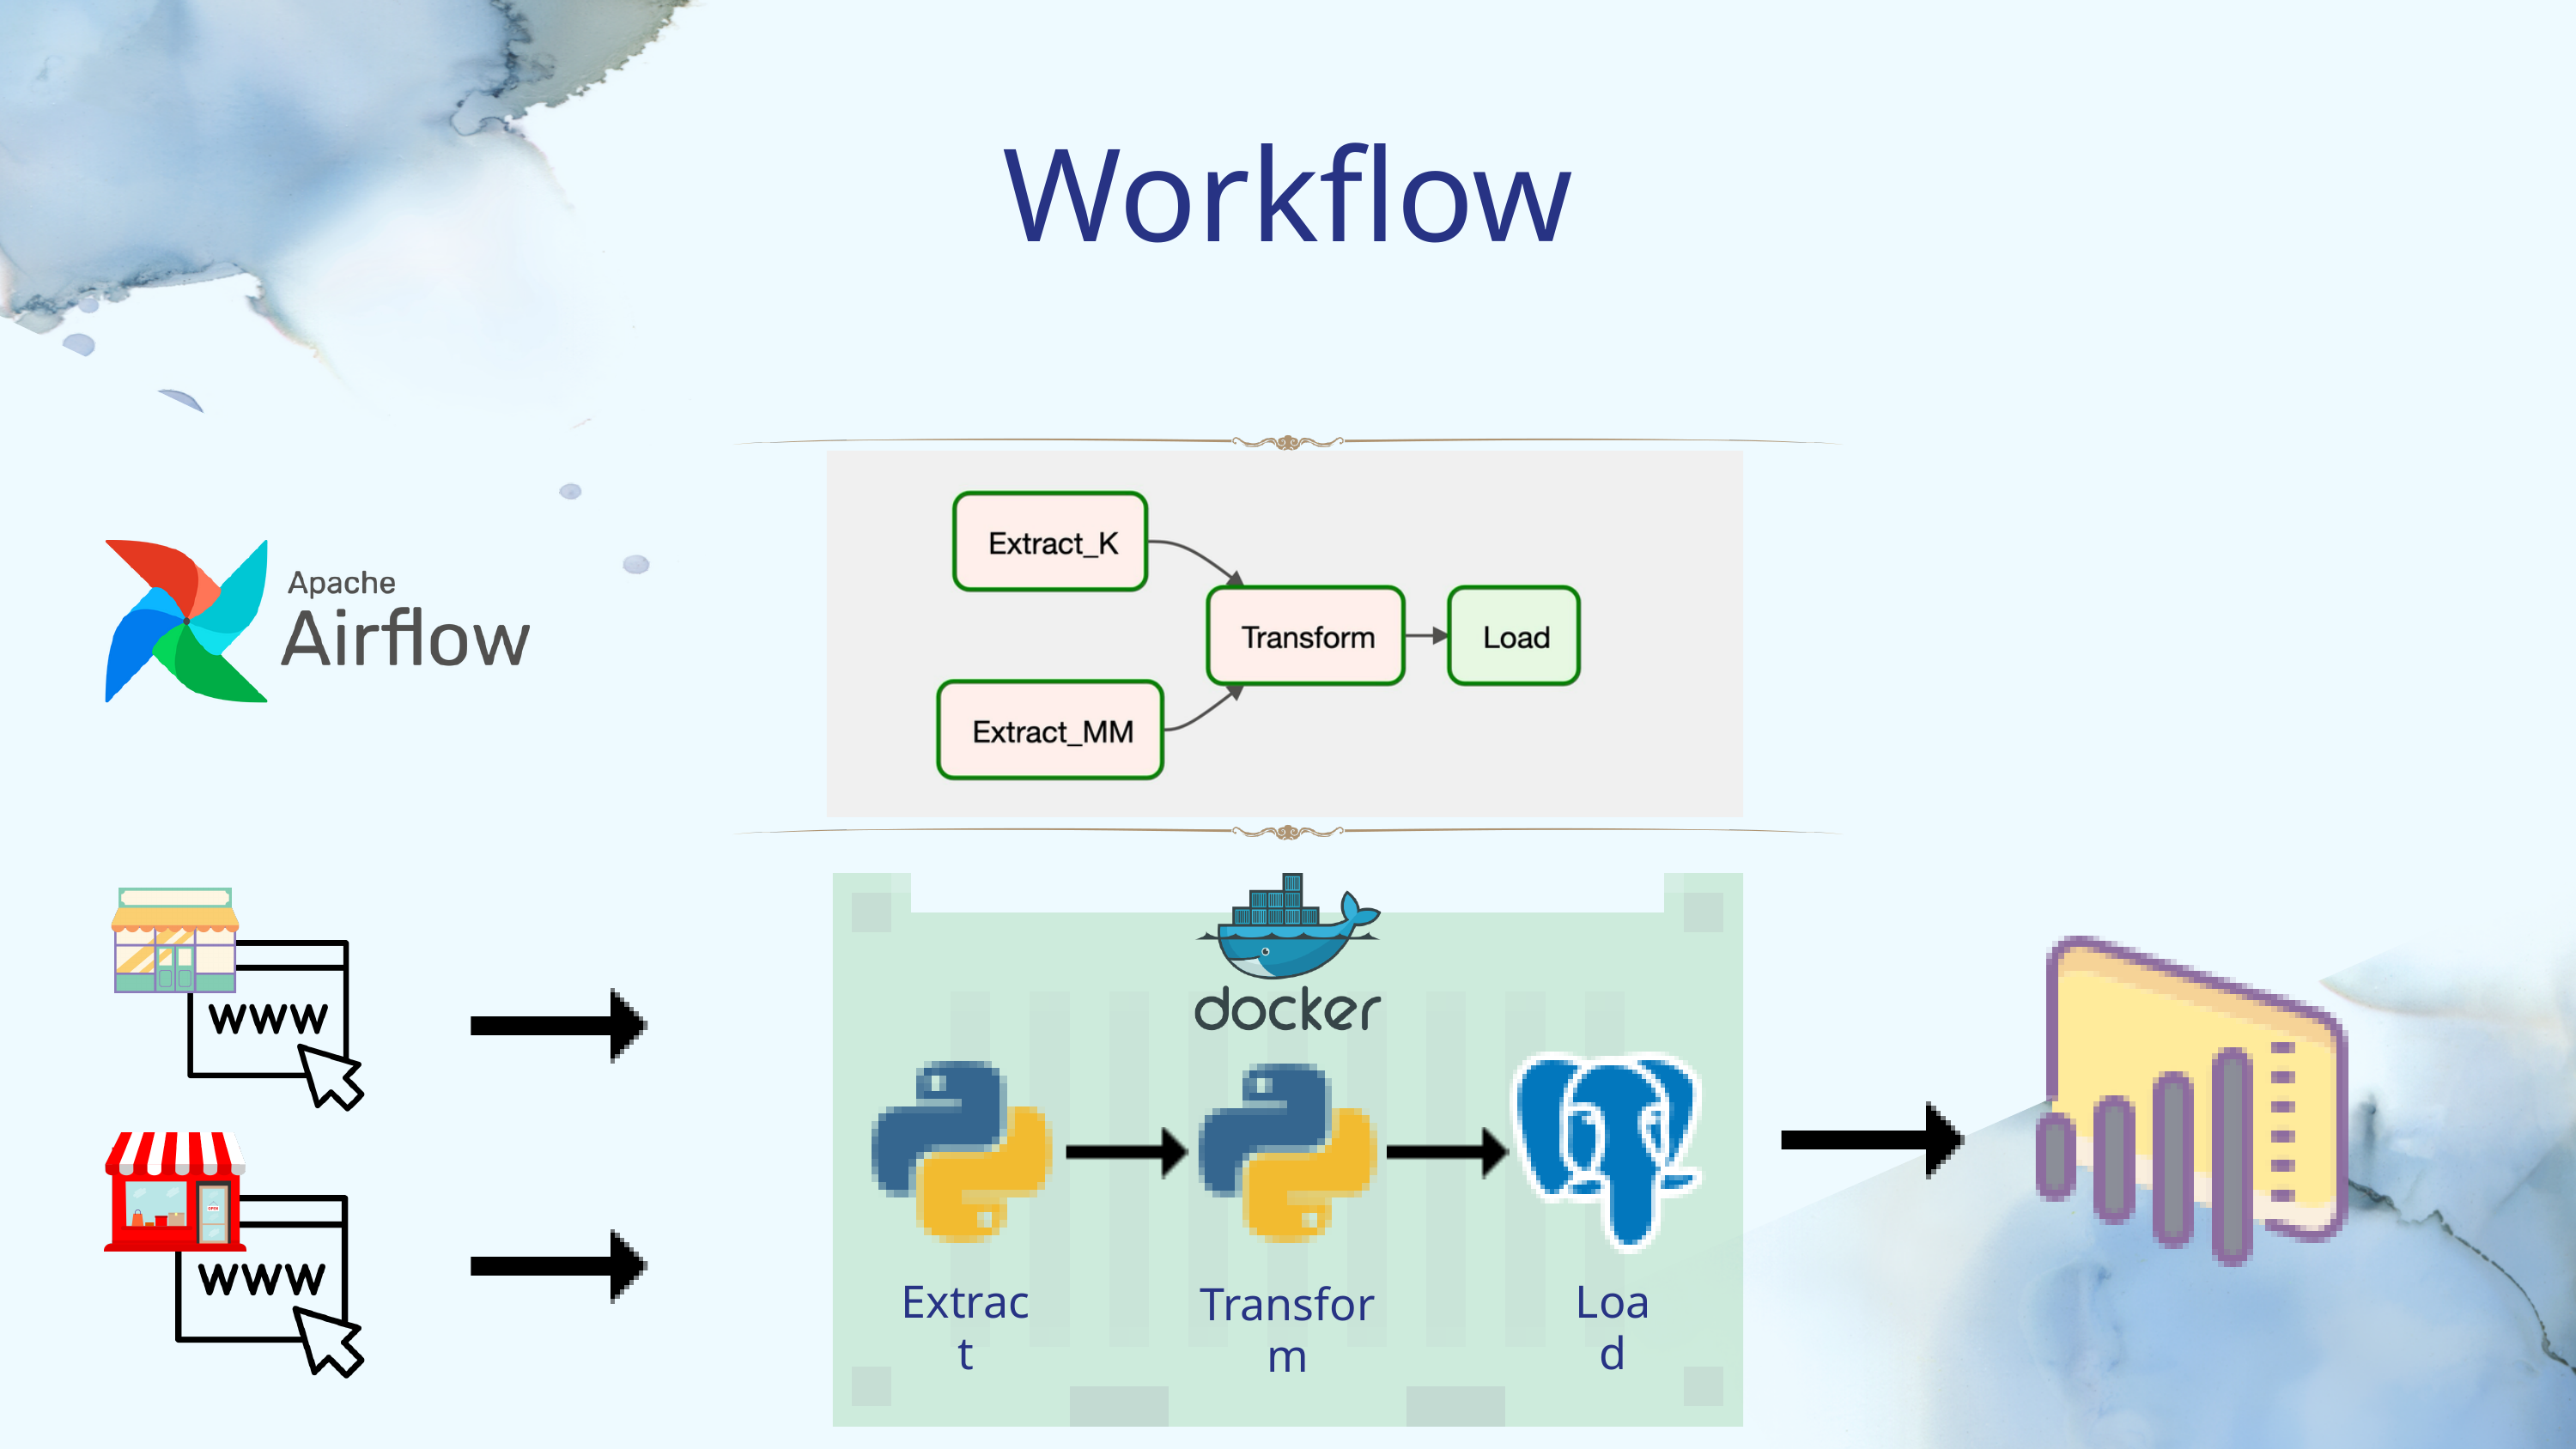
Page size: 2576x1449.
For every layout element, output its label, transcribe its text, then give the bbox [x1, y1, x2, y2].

text_box [1066, 1127, 1189, 1179]
text_box Transform [1183, 1278, 1393, 1382]
text_box [175, 1195, 365, 1379]
text_box [826, 451, 1744, 817]
text_box Extract [895, 1276, 1036, 1379]
text_box Load [1566, 1276, 1661, 1379]
text_box [104, 539, 531, 704]
text_box [1198, 1064, 1378, 1243]
text_box [0, 0, 981, 639]
text_box [832, 873, 1744, 1427]
text_box [1617, 867, 2576, 1449]
text_box [1194, 873, 1382, 1031]
text_box [1509, 1052, 1711, 1254]
text_box [732, 433, 1844, 452]
text_box Workflow [732, 104, 1844, 268]
text_box [187, 940, 365, 1112]
text_box [471, 988, 648, 1064]
text_box [1387, 1127, 1510, 1179]
text_box [732, 823, 1844, 841]
text_box [1781, 1101, 1965, 1179]
text_box [872, 1061, 1053, 1243]
text_box [471, 1229, 648, 1304]
text_box [111, 888, 240, 993]
text_box [2035, 936, 2348, 1267]
text_box [104, 1132, 246, 1252]
